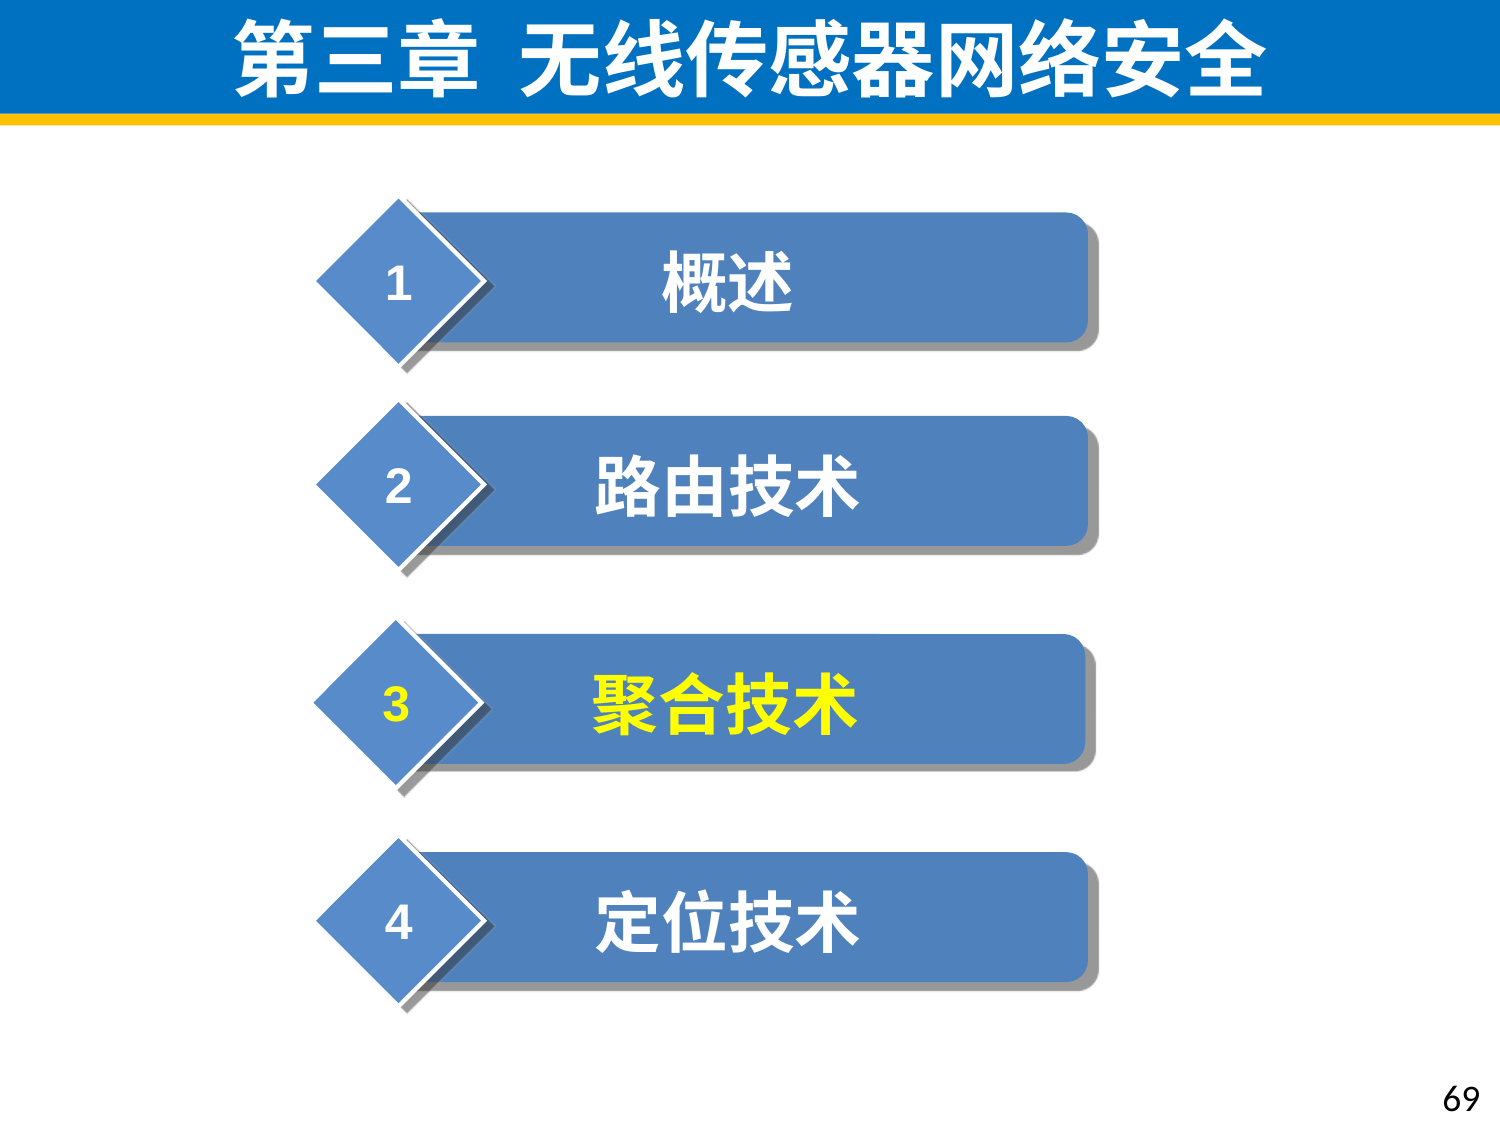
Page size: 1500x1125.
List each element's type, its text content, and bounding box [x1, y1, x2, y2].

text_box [310, 616, 1086, 789]
title 第三章 无线传感器网络安全 [0, 0, 1500, 114]
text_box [312, 195, 1089, 367]
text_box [312, 398, 1089, 571]
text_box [312, 834, 1089, 1007]
text_box 69 [1427, 1066, 1499, 1125]
